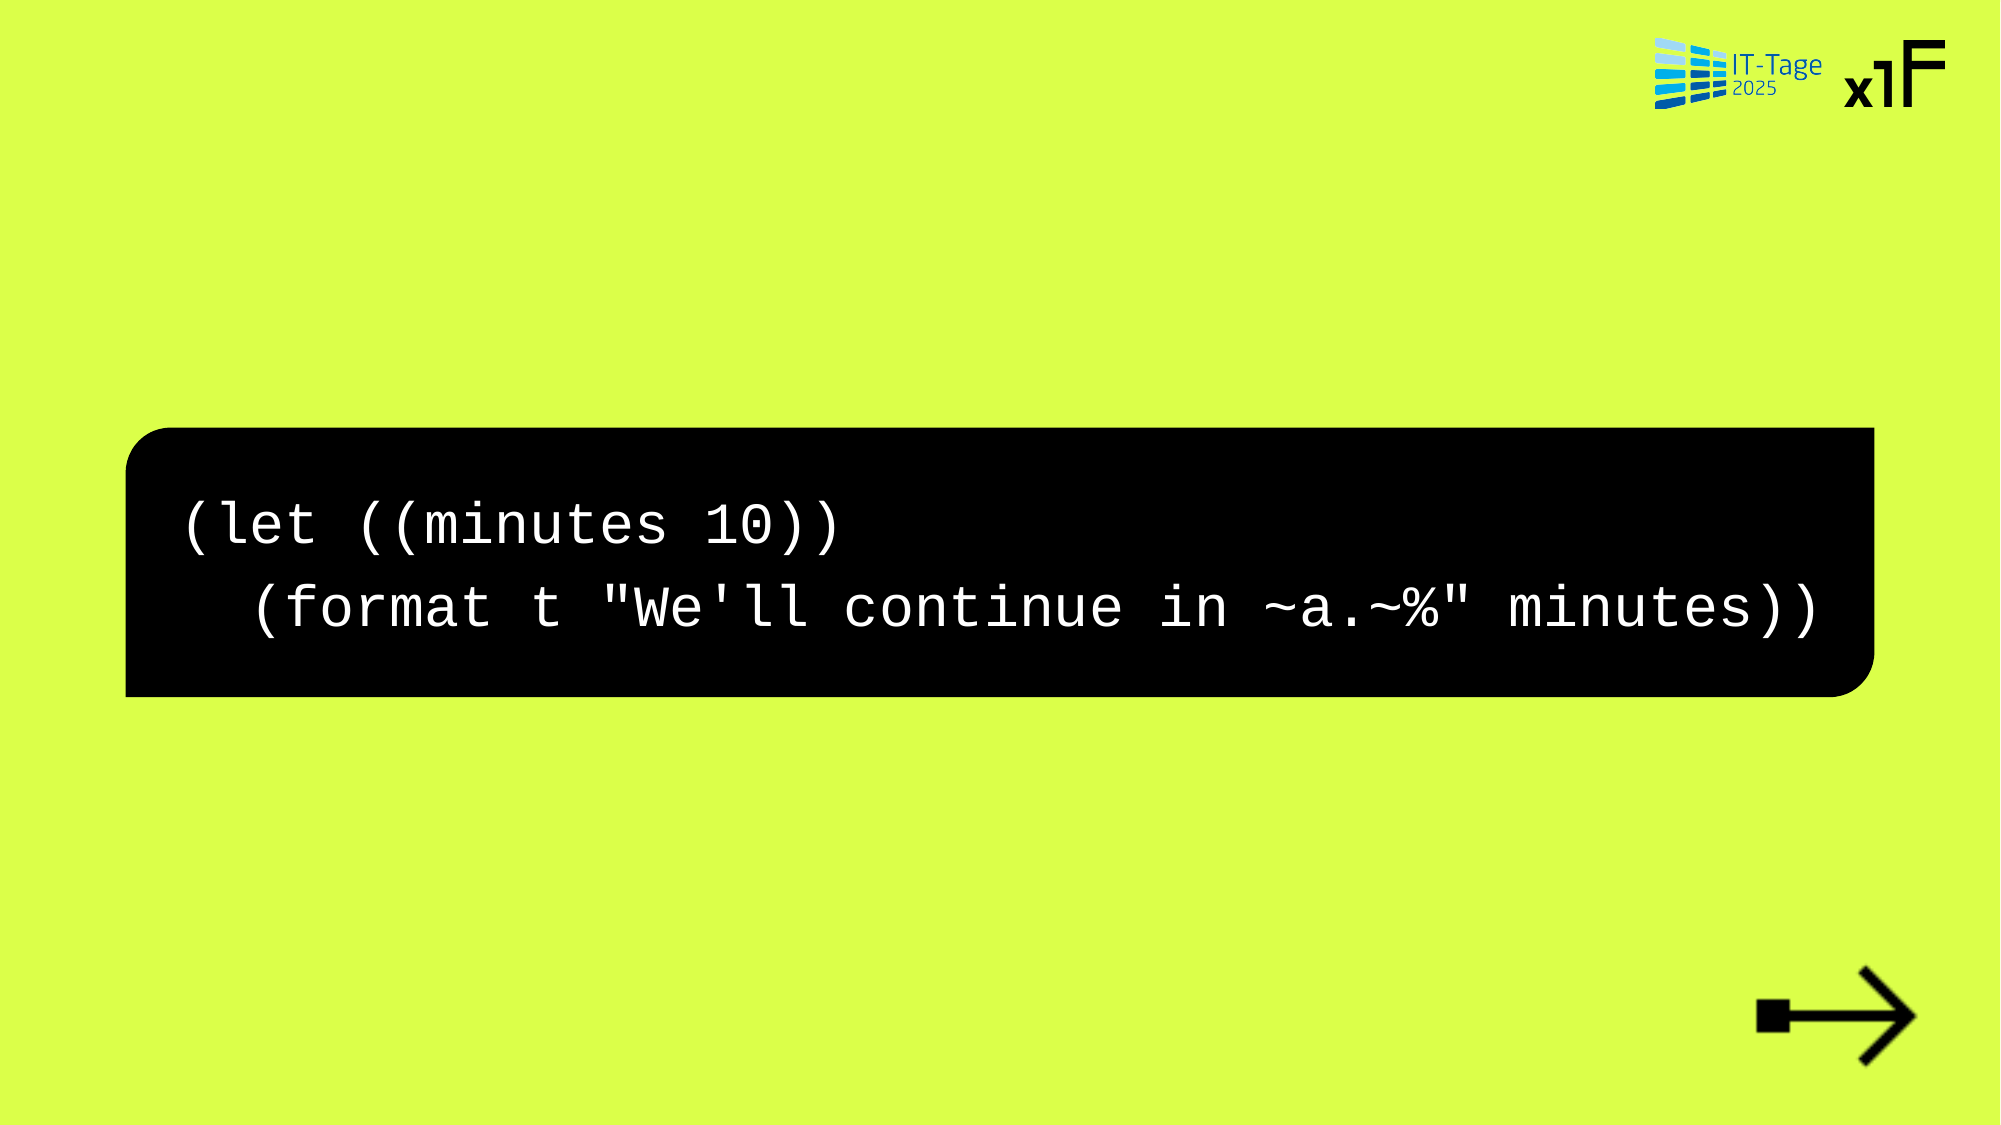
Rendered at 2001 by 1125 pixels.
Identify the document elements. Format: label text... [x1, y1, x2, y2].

picture [1702, 934, 1968, 1071]
text_box [125, 427, 1875, 698]
list (let ((minutes 10)) (format t "We'll continue in ~a.~%" minutes)) [179, 467, 1865, 623]
picture [1844, 40, 1945, 107]
picture [1654, 38, 1822, 110]
